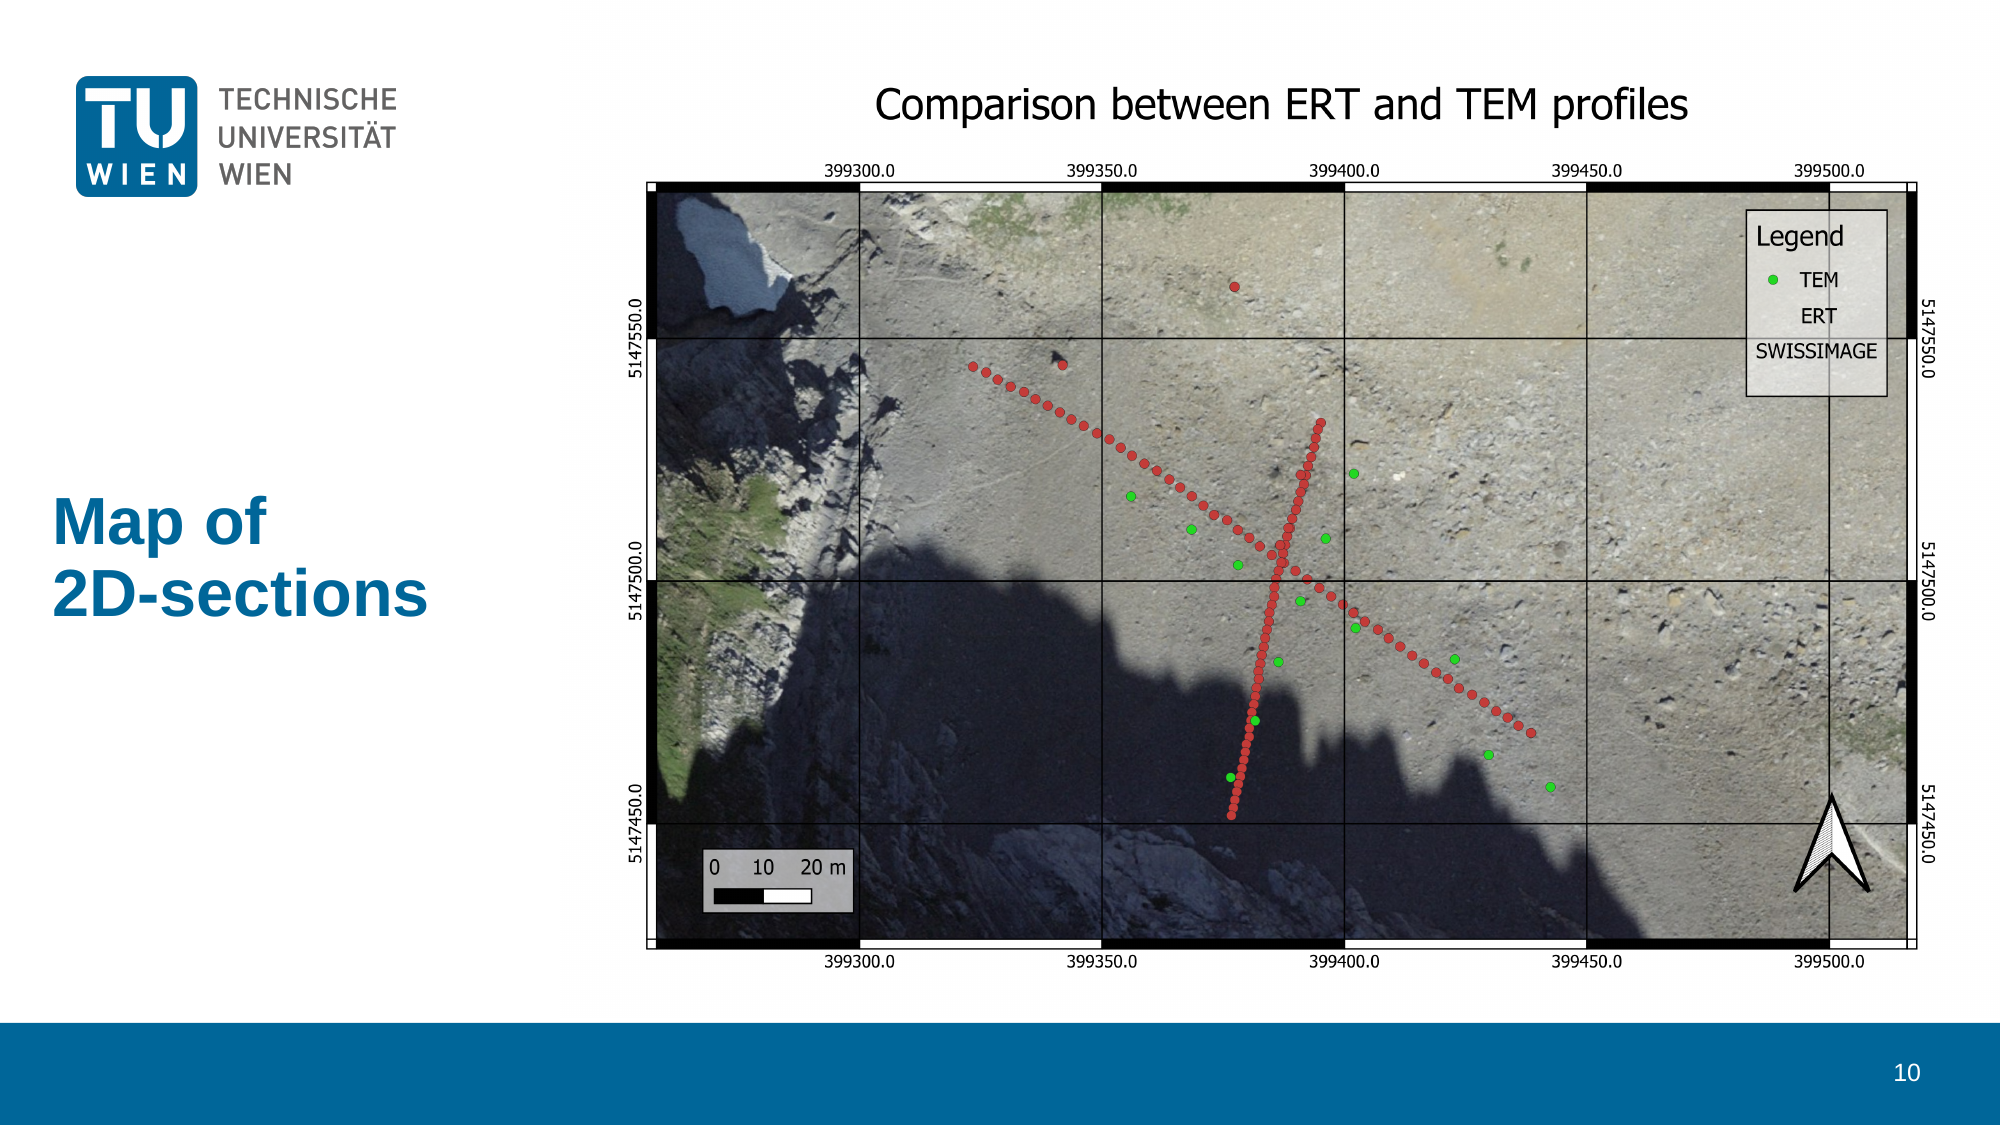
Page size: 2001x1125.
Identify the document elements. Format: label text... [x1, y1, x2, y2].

picture [88, 164, 112, 184]
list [560, 0, 2000, 1019]
picture [102, 105, 114, 147]
picture [76, 76, 83, 83]
picture [86, 89, 130, 101]
picture [191, 76, 396, 197]
title Map of 2D-sections [52, 494, 523, 631]
slide_number 10 [1785, 1047, 1922, 1095]
picture [163, 89, 184, 147]
picture [169, 164, 184, 184]
picture [137, 89, 158, 147]
picture [142, 164, 155, 184]
